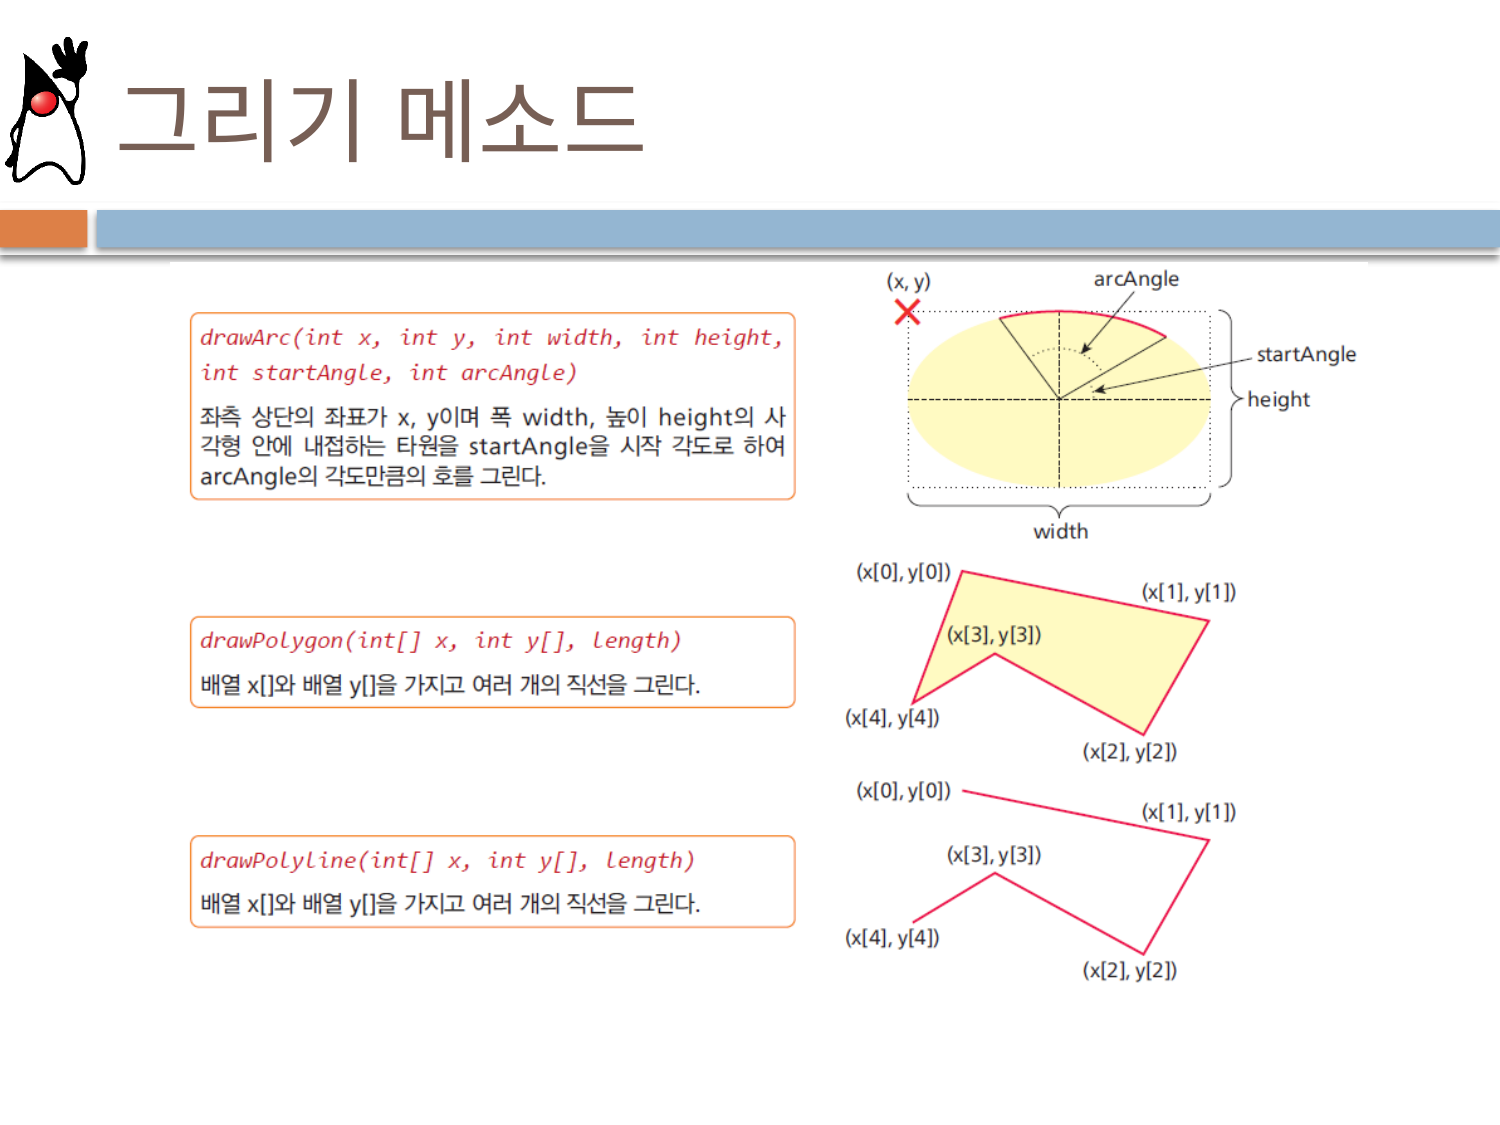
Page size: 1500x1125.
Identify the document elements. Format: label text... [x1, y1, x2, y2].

picture [5, 37, 88, 185]
title 그리기 메소드 [100, 37, 1438, 200]
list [170, 262, 1369, 1001]
